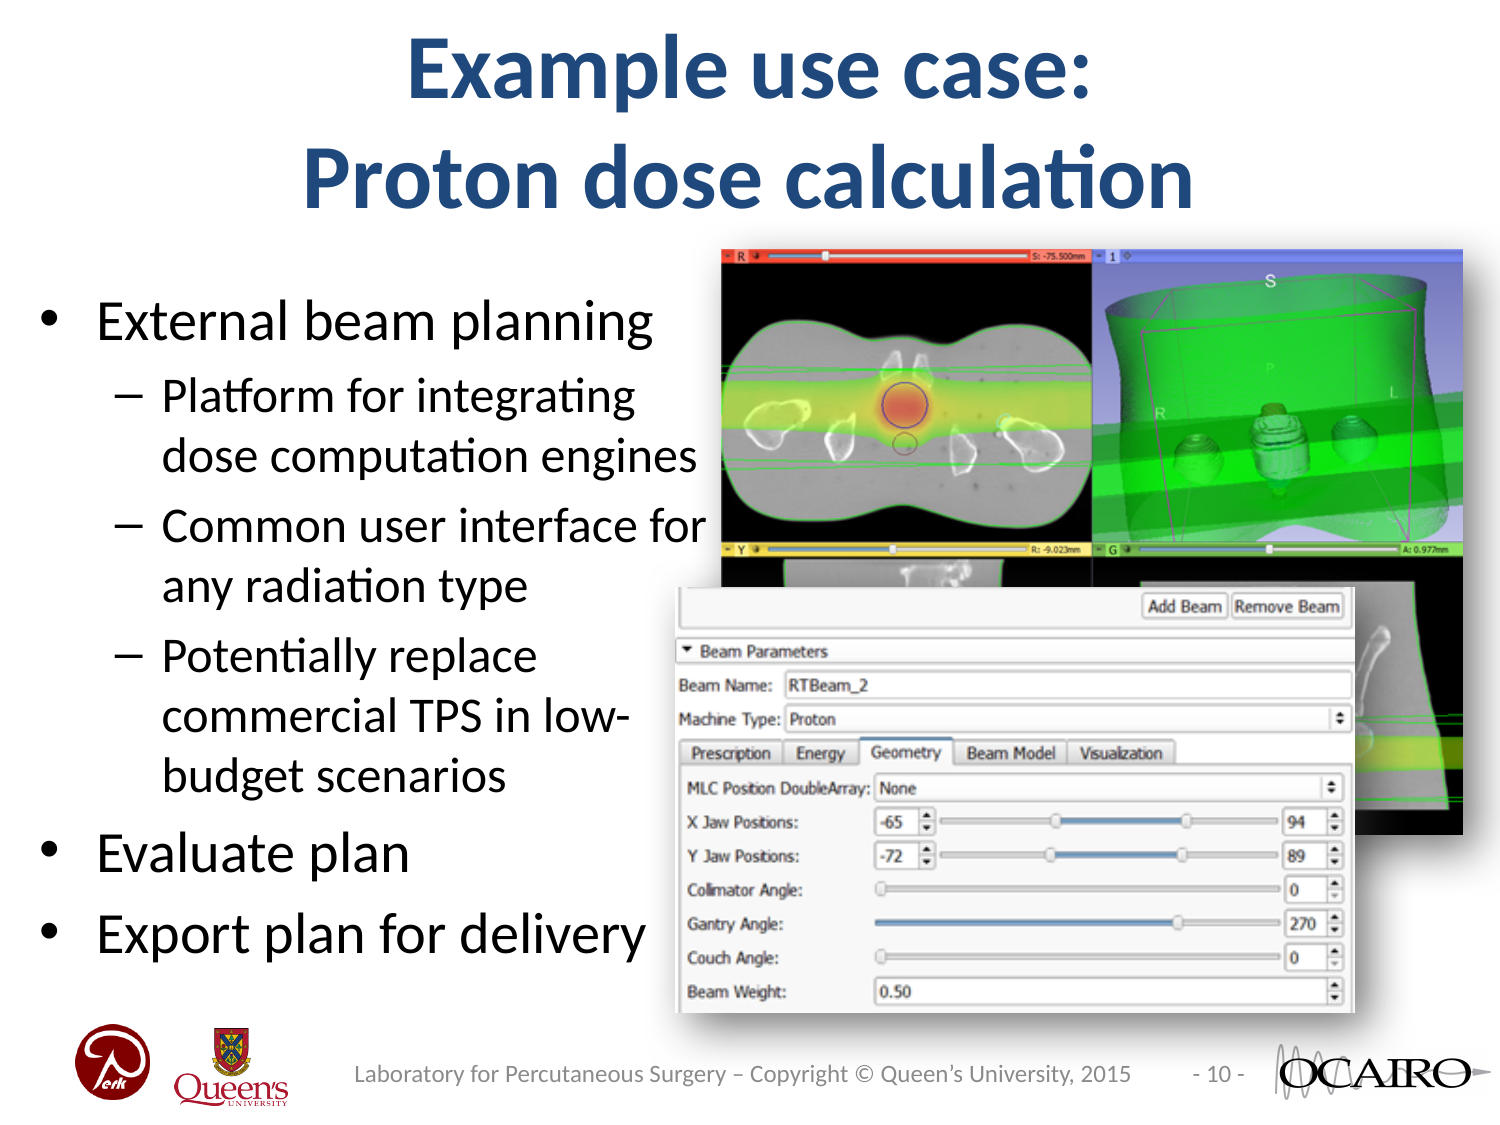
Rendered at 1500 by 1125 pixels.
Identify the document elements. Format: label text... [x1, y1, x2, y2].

picture [174, 1028, 288, 1106]
slide_number - 10 - [1175, 1061, 1263, 1103]
picture [674, 249, 1463, 1013]
footer Laboratory for Percutaneous Surgery – Copyright © Queen’s University, 2015 [312, 1042, 1175, 1103]
text_box Example use case: Proton dose calculation [7, 0, 1493, 220]
text_box External beam planning Platform for integrating dose computation engines Common user interface for any radiation type Potentially replace commercial TPS in low-budget scenarios Evaluate plan Export plan for delivery [24, 274, 706, 976]
picture [75, 1024, 150, 1100]
picture [1275, 1044, 1491, 1100]
